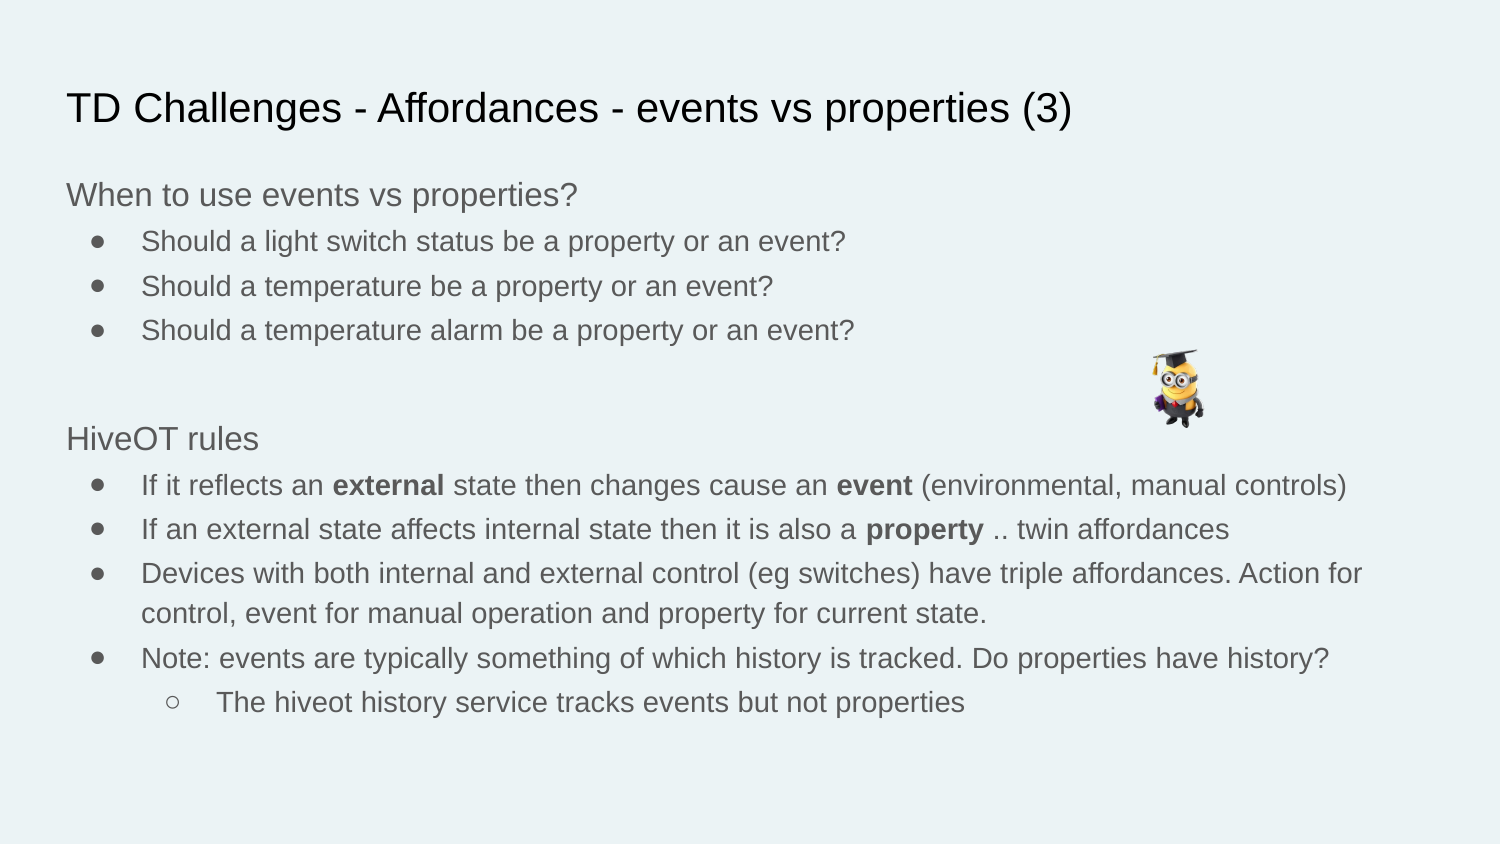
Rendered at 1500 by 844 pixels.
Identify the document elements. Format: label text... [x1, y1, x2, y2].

list When to use events vs properties? Should a light switch status be a property or an event? Should a temperature be a property or an event? Should a temperature alarm be a property or an event? HiveOT rules If it reflects an external state then changes cause an event (environmental, manual controls) If an external state affects internal state then it is also a property .. twin affordances Devices with both internal and external control (eg switches) have triple affordances. Action for control, event for manual operation and property for current state. Note: events are typically something of which history is tracked. Do properties have history? The hiveot history service tracks events but not properties [51, 152, 1449, 798]
picture [1117, 331, 1237, 451]
title TD Challenges - Affordances - events vs properties (3) [51, 65, 1449, 152]
